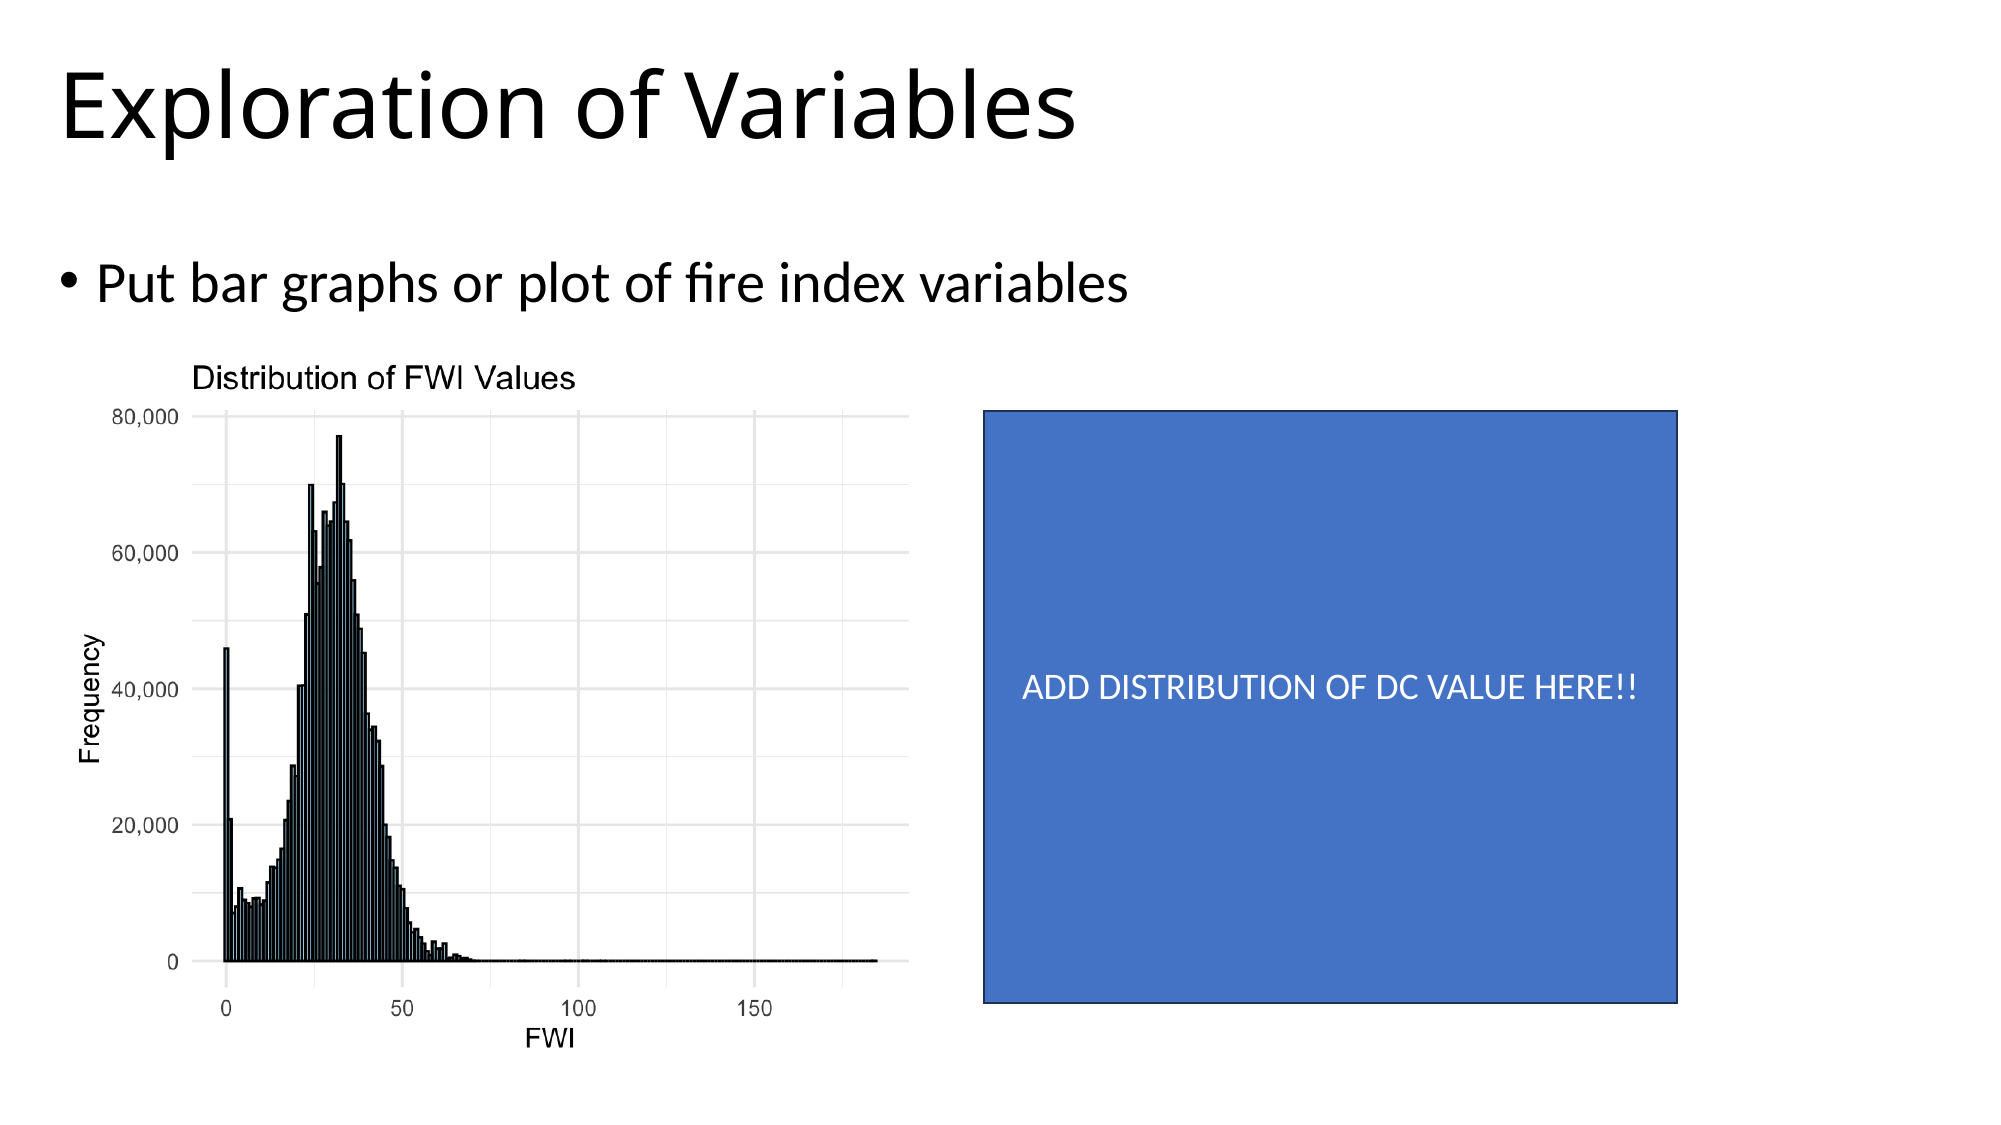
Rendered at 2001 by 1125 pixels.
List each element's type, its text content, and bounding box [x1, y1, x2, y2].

title Exploration of Variables [43, 0, 1769, 218]
list Put bar graphs or plot of fire index variables [43, 244, 1769, 959]
picture [65, 351, 922, 1066]
text_box ADD DISTRIBUTION OF DC VALUE HERE!! [983, 410, 1678, 1004]
